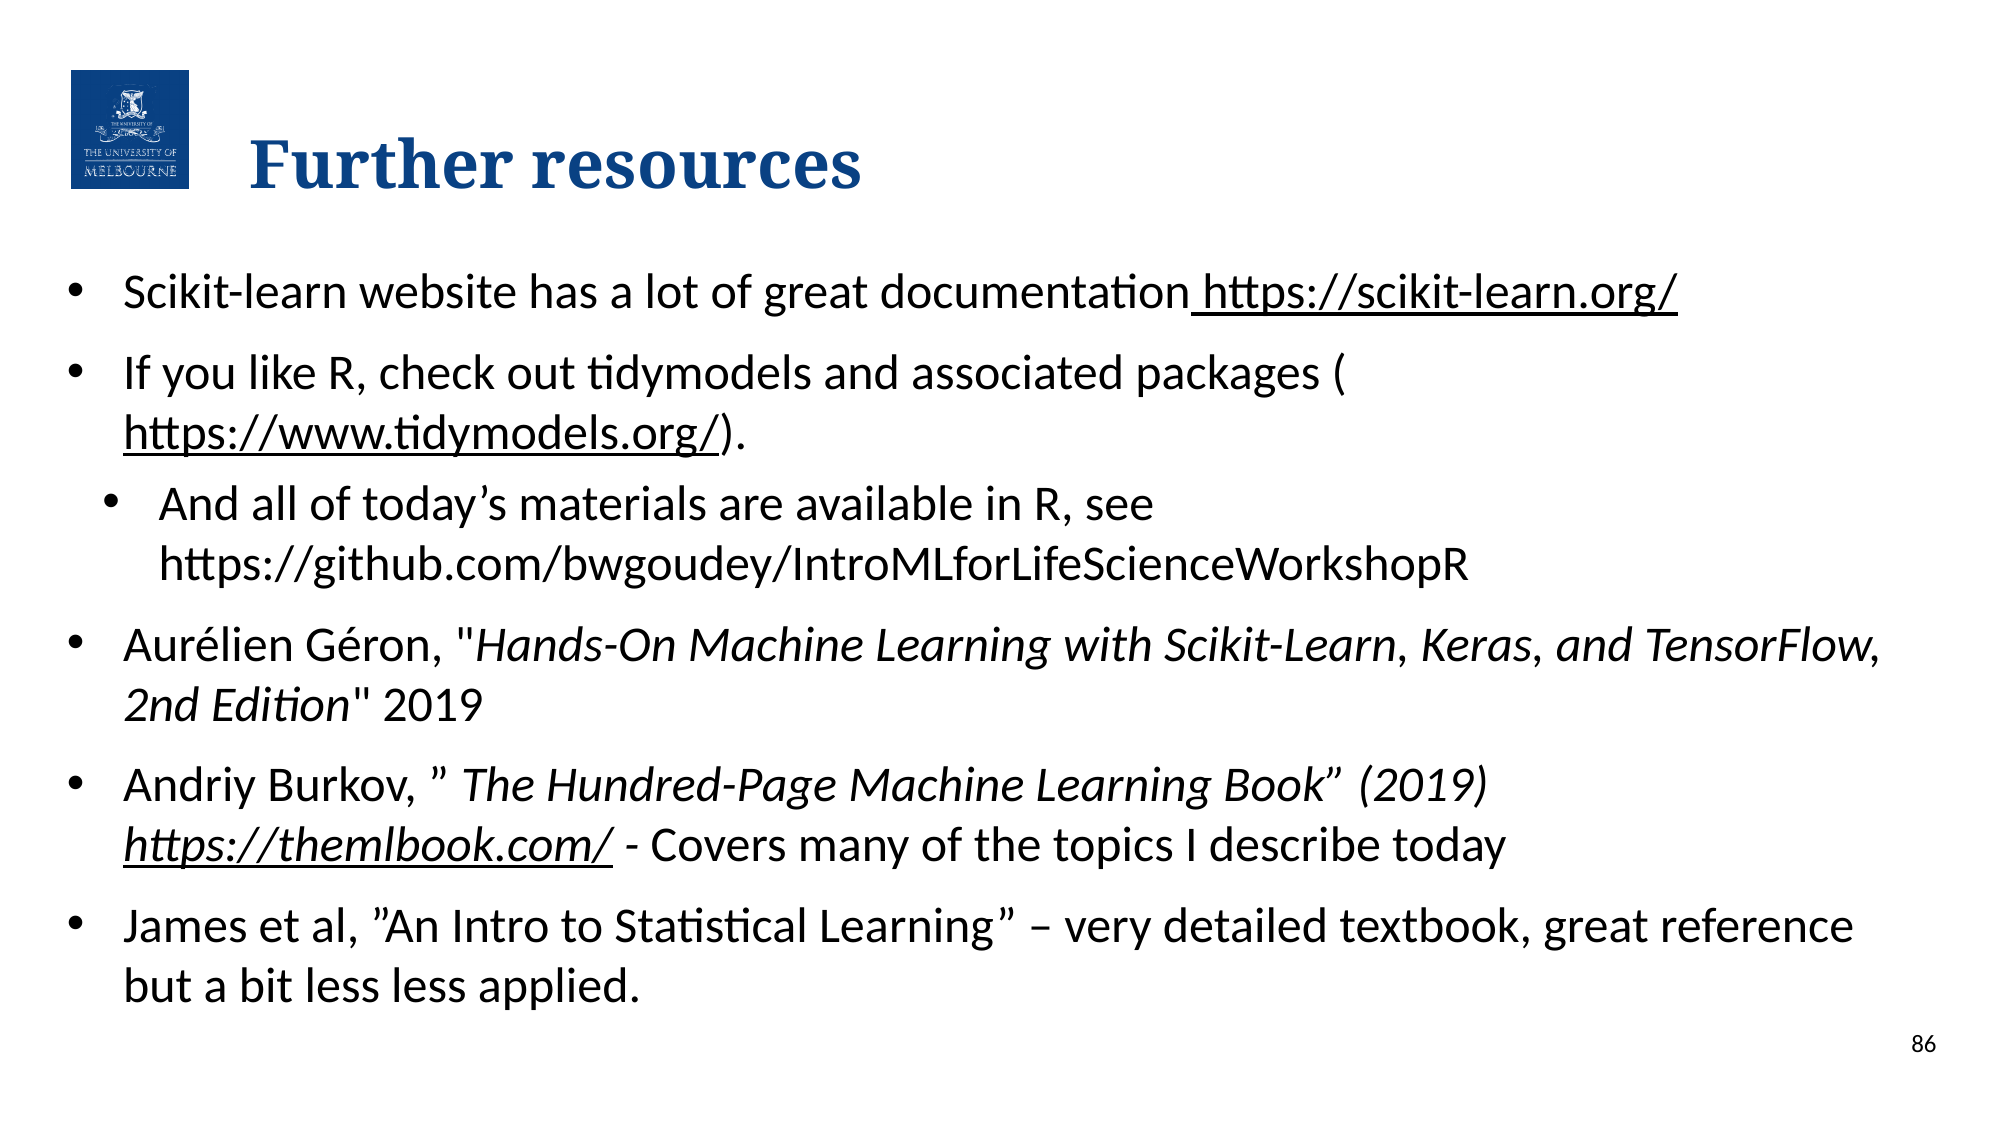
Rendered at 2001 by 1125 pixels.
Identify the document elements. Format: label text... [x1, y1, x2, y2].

picture [71, 70, 189, 189]
list Scikit-learn website has a lot of great documentation https://scikit-learn.org/ If you like R, check out tidymodels and associated packages (https://www.tidymodels.org/). And all of today’s materials are available in R, see https://github.com/bwgoudey/IntroMLforLifeScienceWorkshopR Aurélien Géron, "Hands-On Machine Learning with Scikit-Learn, Keras, and TensorFlow, 2nd Edition" 2019 Andriy Burkov, ” The Hundred-Page Machine Learning Book” (2019) https://themlbook.com/ - Covers many of the topics I describe today James et al, ”An Intro to Statistical Learning” – very detailed textbook, great reference but a bit less less applied. [51, 251, 1924, 970]
slide_number 86 [1797, 1012, 1937, 1073]
title Further resources [234, 64, 1924, 211]
